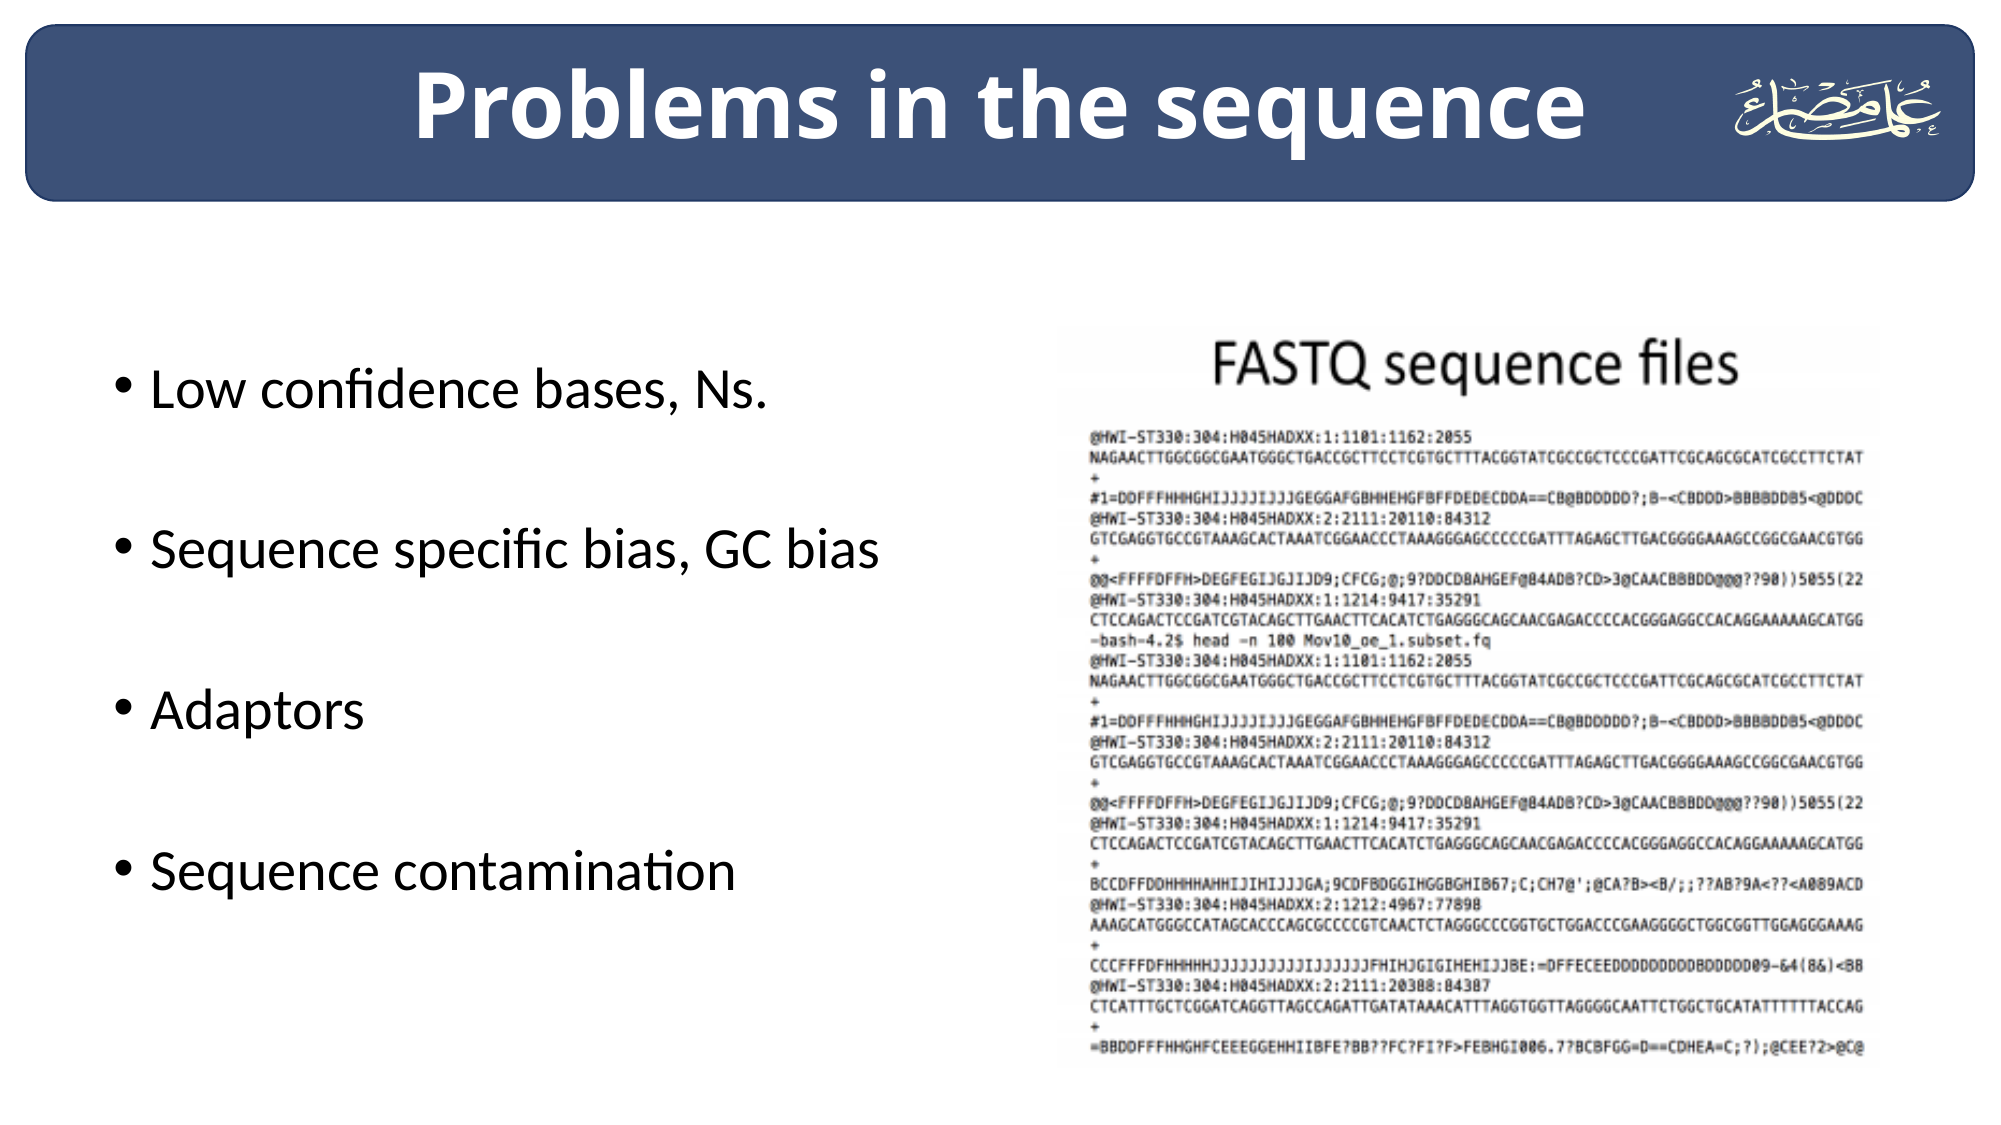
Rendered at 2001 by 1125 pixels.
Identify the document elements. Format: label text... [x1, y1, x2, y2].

picture [1728, 75, 1945, 142]
title Problems in the sequence [86, 0, 1914, 218]
text_box [25, 24, 86, 202]
picture [1057, 319, 1880, 1078]
text_box [1914, 24, 1975, 202]
list Low confidence bases, Ns. Sequence specific bias, GC bias Adaptors Sequence contamination [98, 272, 1945, 1125]
